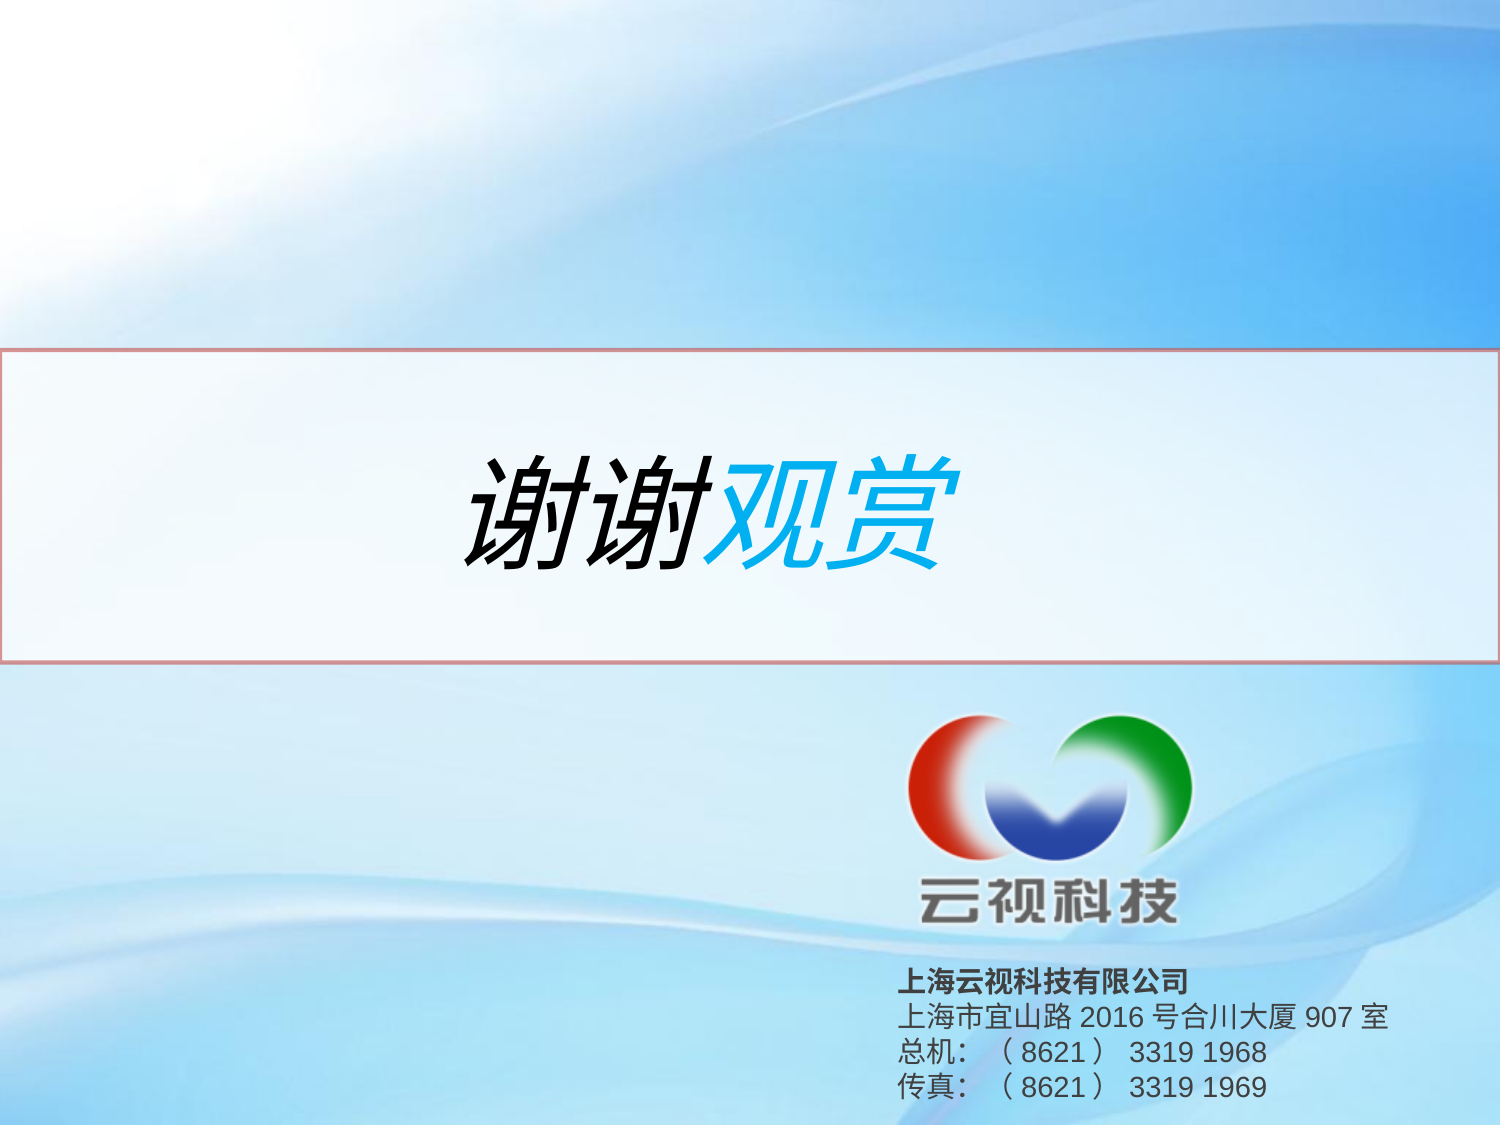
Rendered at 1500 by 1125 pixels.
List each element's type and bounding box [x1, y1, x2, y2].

picture [0, 0, 1500, 347]
picture [0, 665, 1500, 1125]
